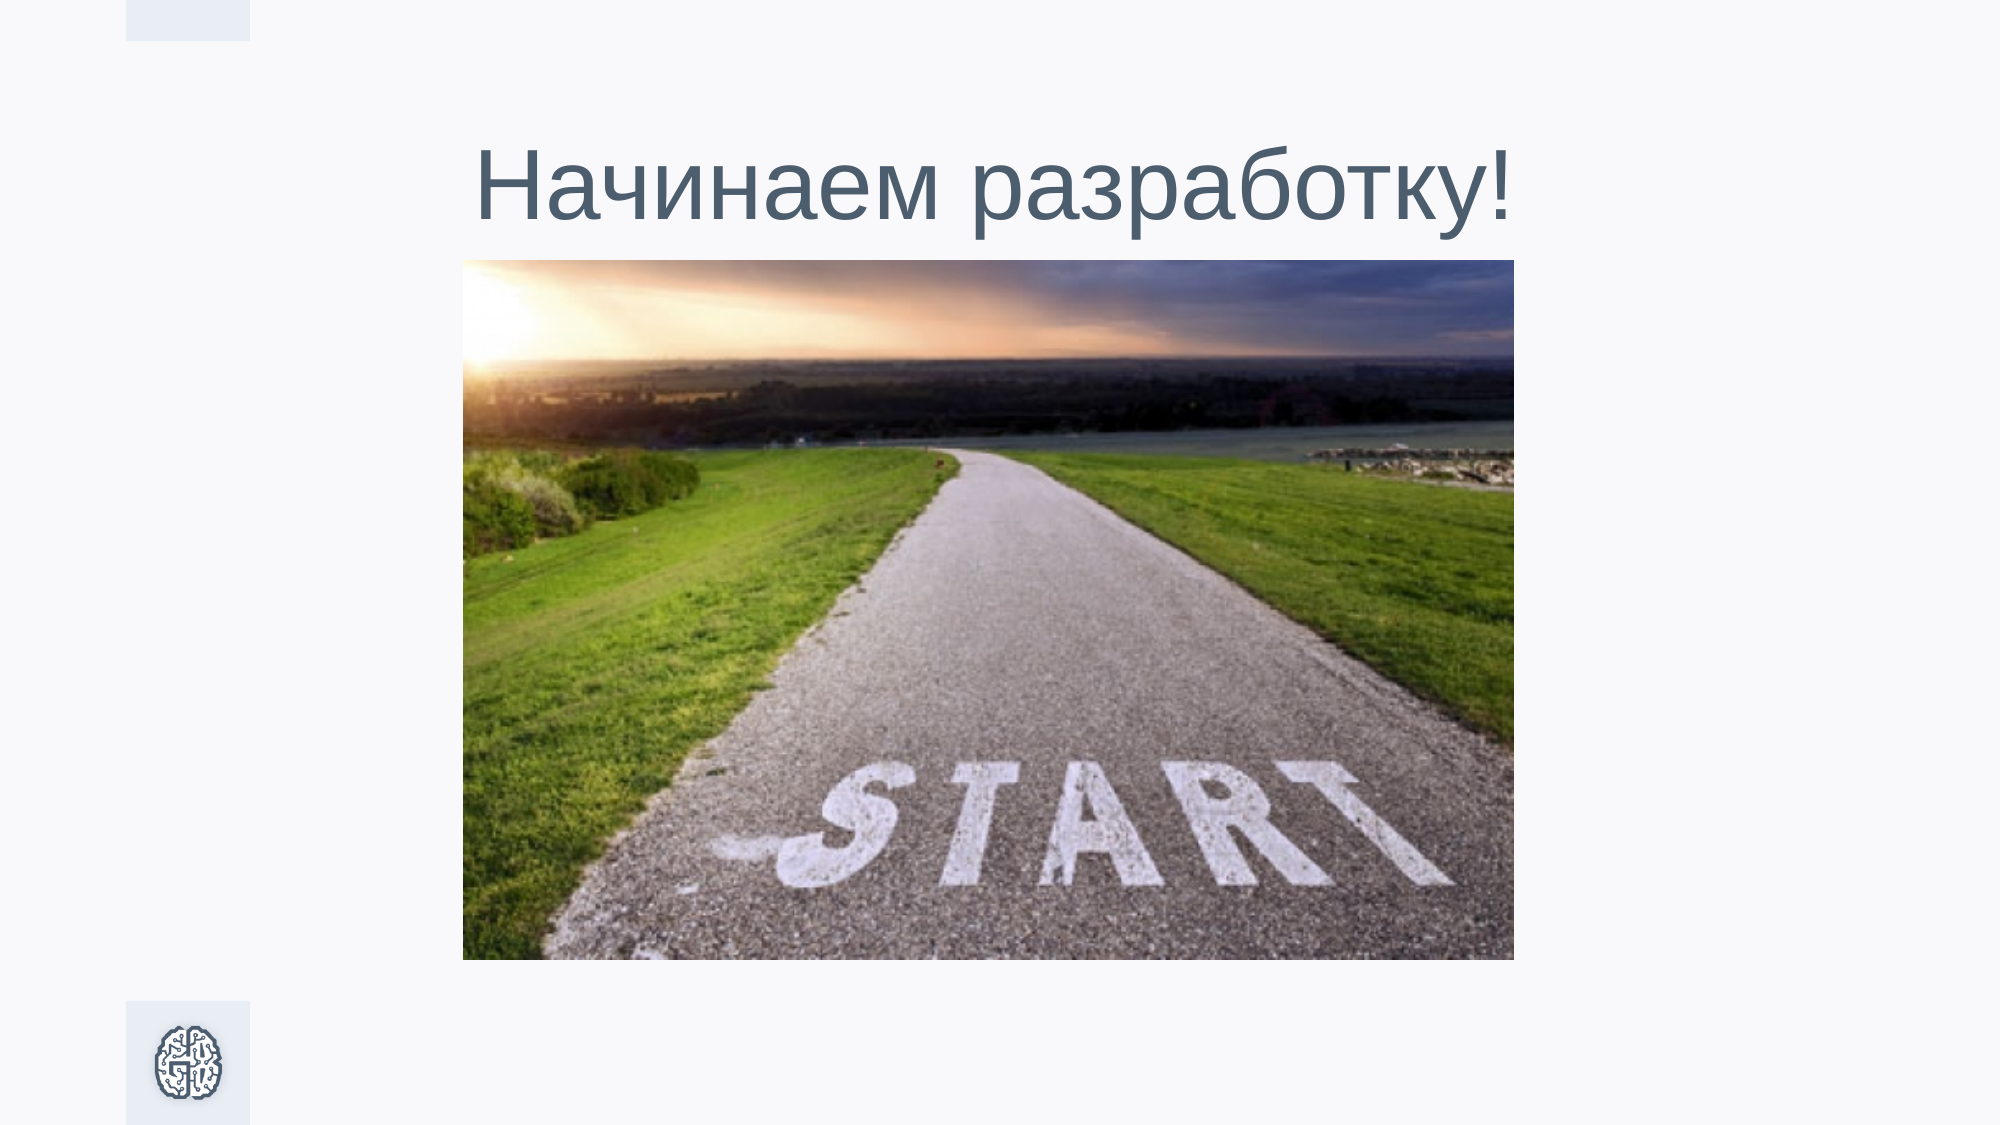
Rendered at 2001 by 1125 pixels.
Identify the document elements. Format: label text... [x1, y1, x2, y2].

picture [144, 1016, 232, 1110]
title Начинаем разработку! [244, 63, 1746, 295]
picture [462, 260, 1514, 960]
